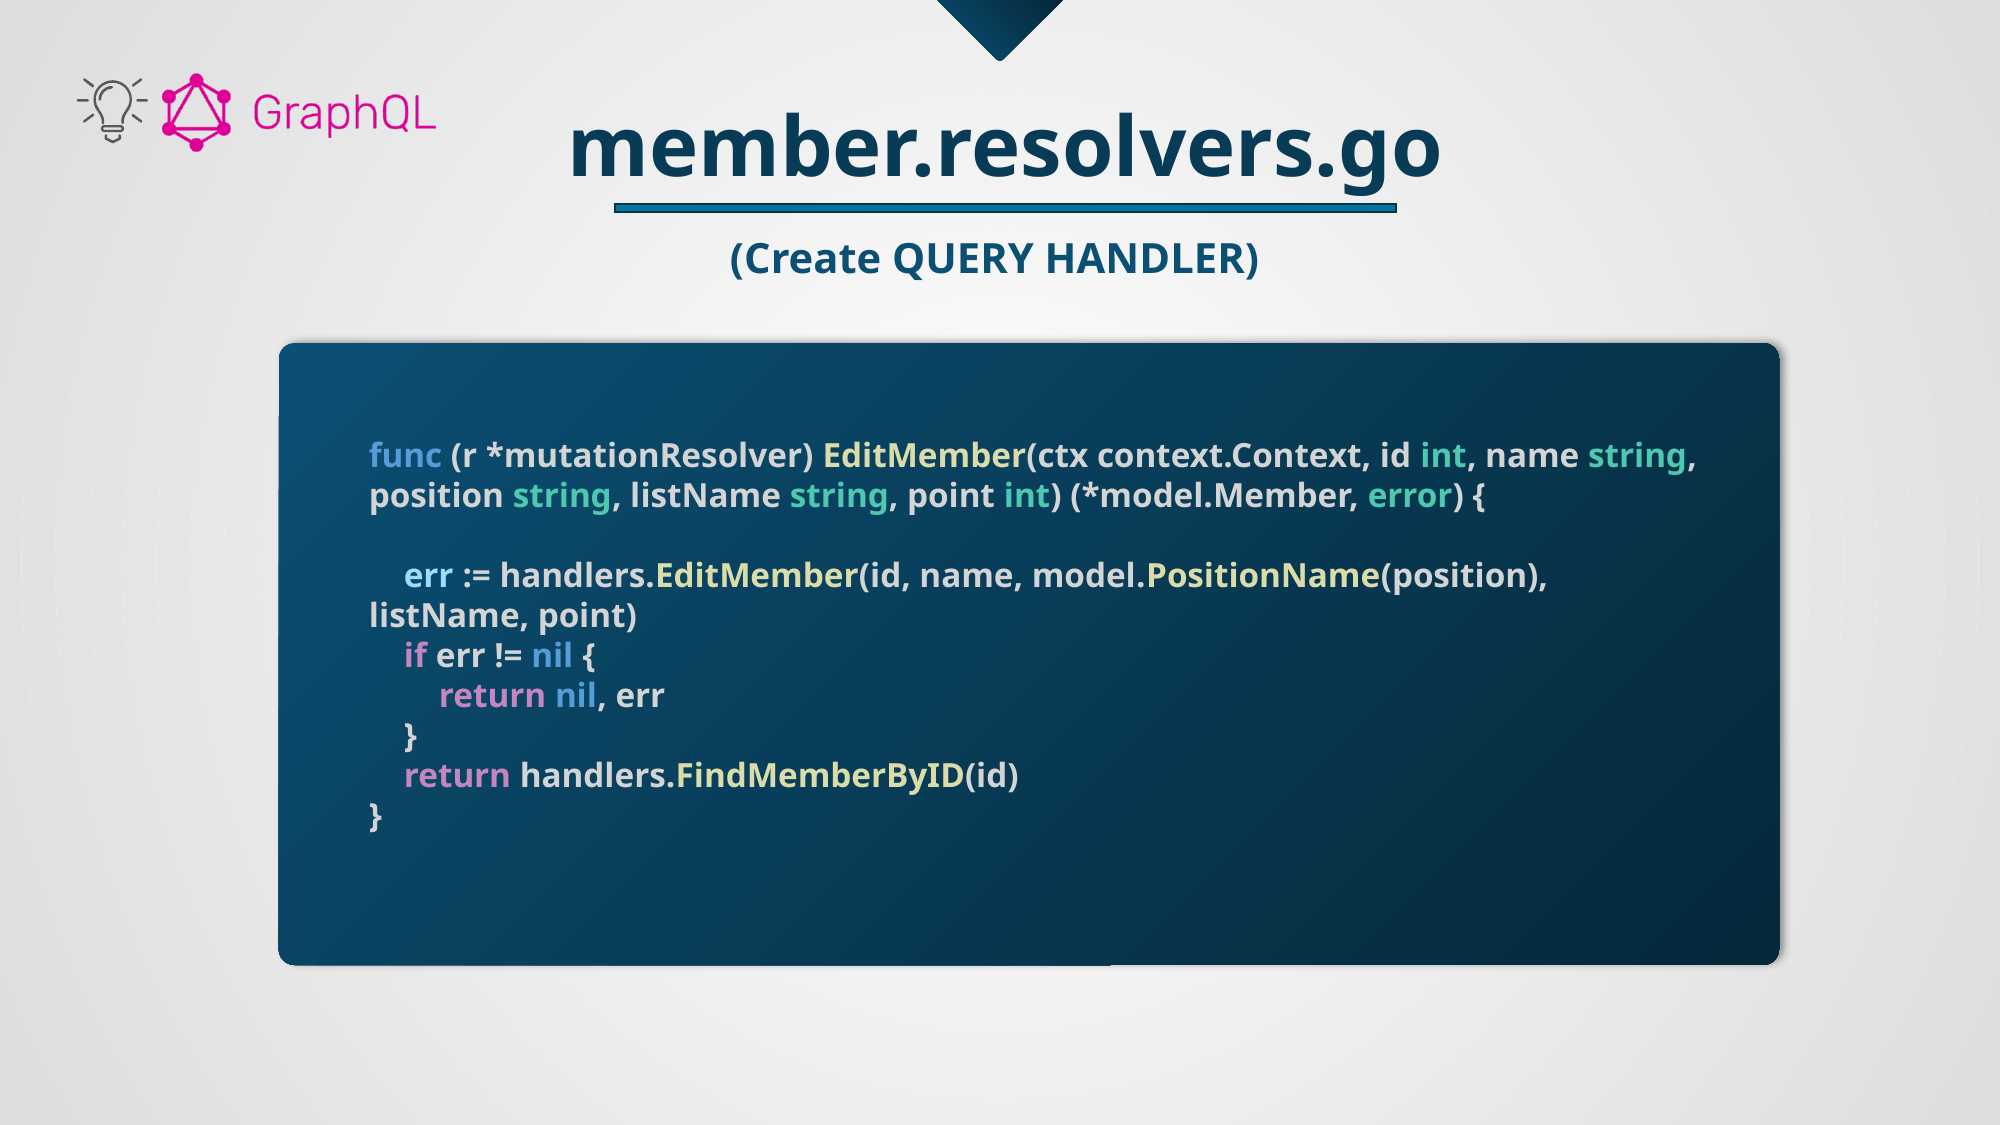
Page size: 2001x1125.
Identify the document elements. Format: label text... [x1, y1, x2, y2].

text_box [75, 98, 91, 103]
text_box [937, 0, 1063, 61]
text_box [278, 343, 1780, 965]
picture [138, 59, 442, 169]
text_box member.resolvers.go [542, 85, 1469, 201]
text_box [614, 203, 1397, 213]
text_box (Create QUERY HANDLER) [649, 224, 1351, 290]
text_box [82, 77, 138, 145]
